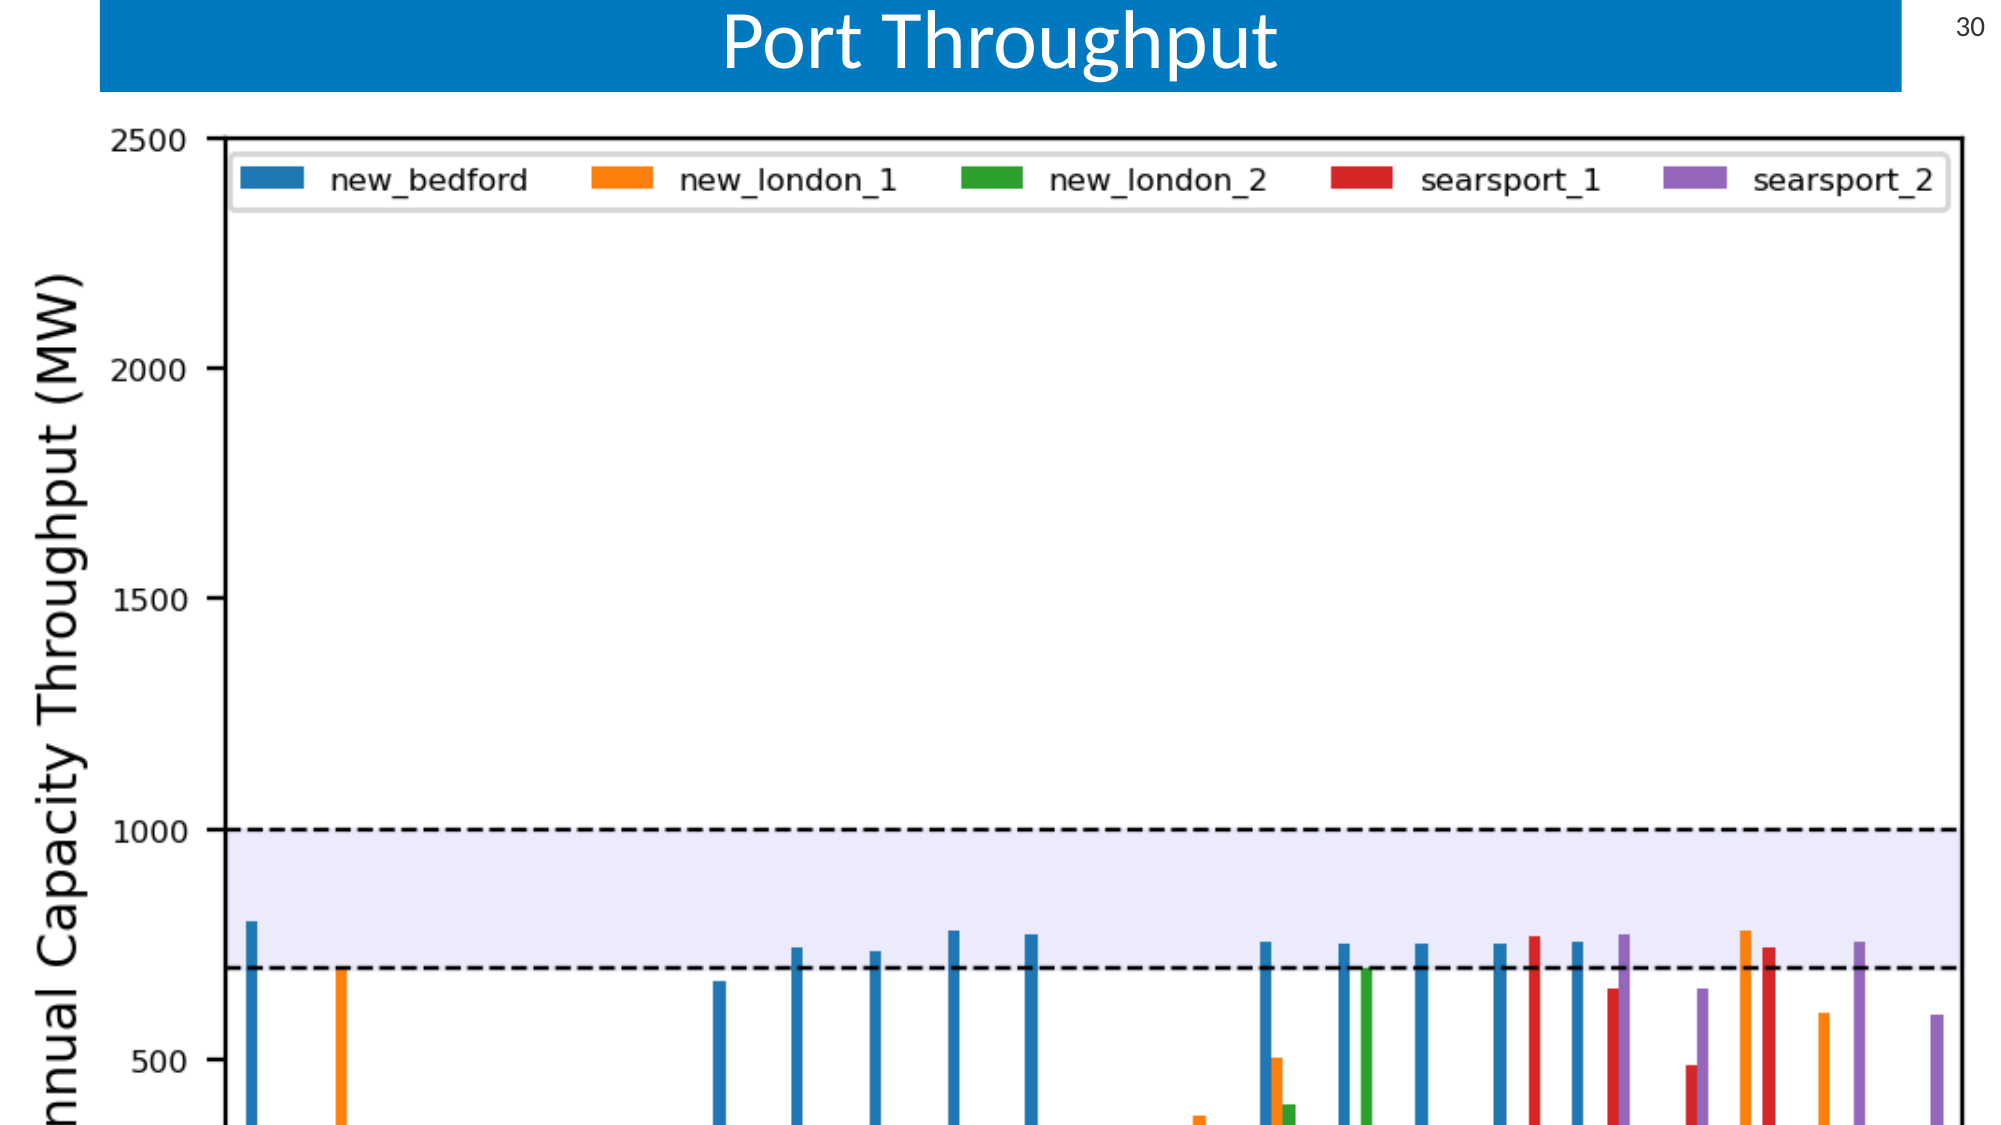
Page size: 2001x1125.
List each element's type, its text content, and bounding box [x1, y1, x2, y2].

title Port Throughput [99, 0, 1902, 91]
picture [0, 92, 2000, 1125]
